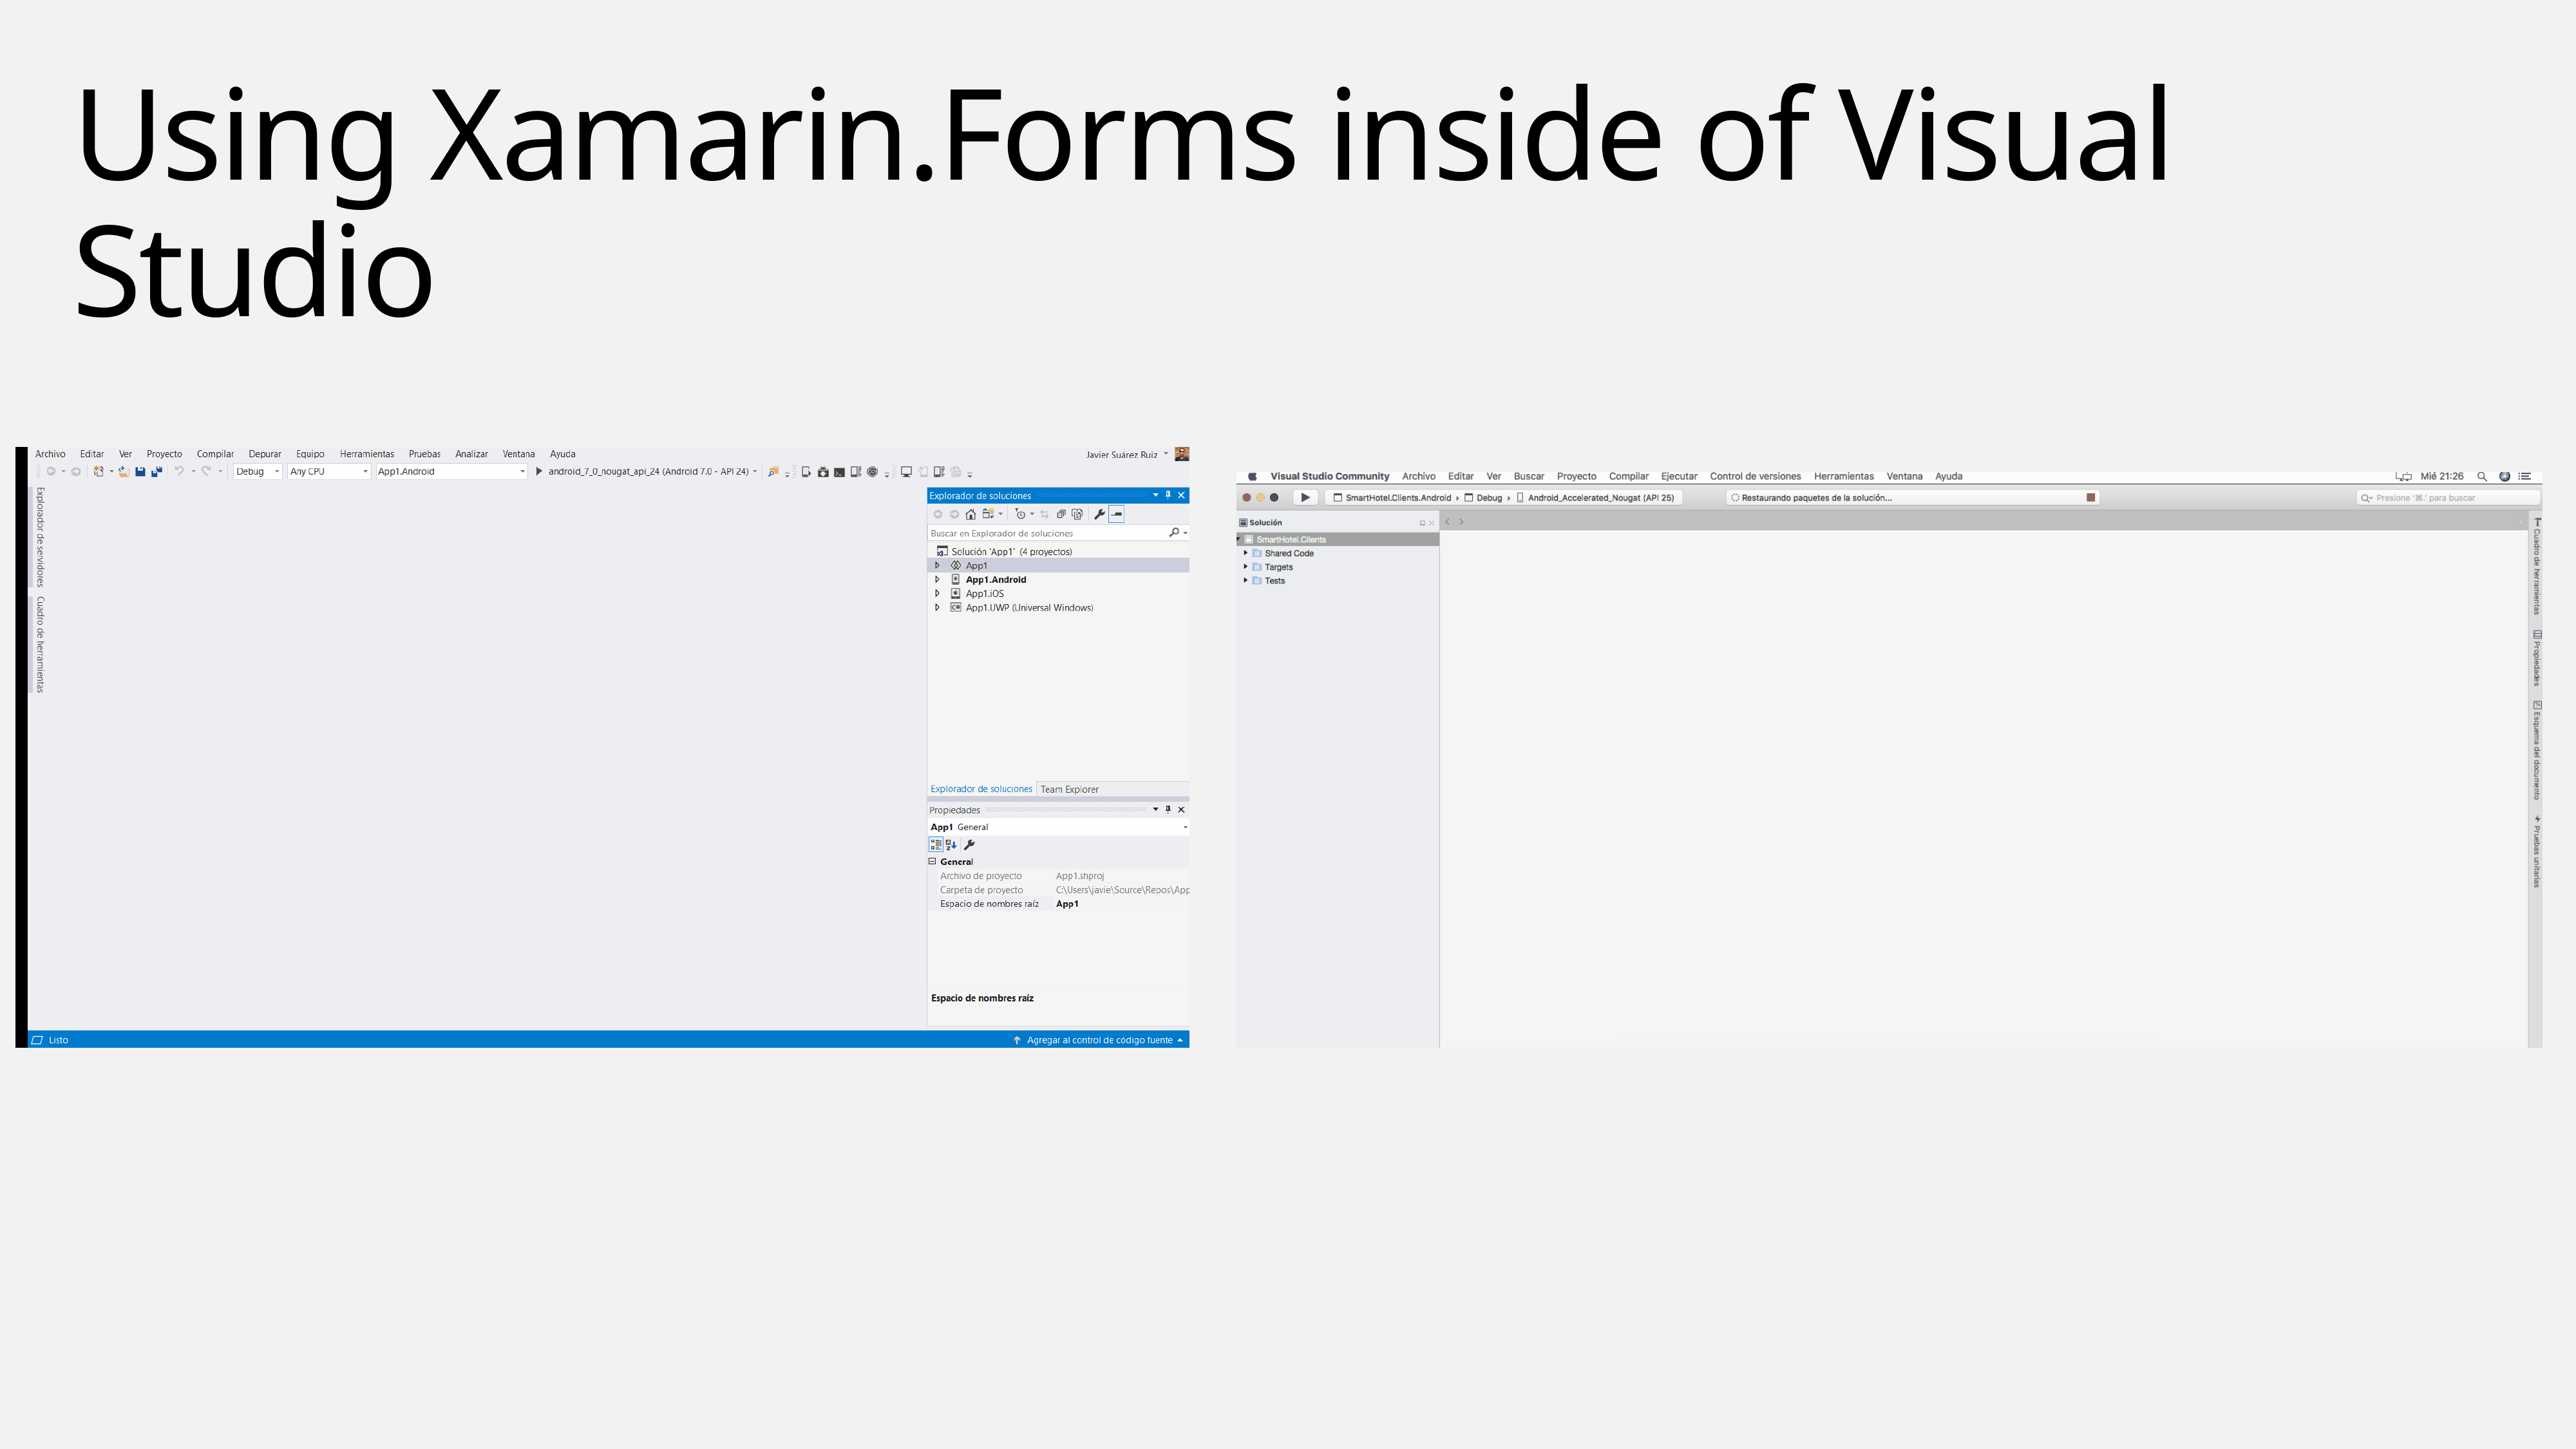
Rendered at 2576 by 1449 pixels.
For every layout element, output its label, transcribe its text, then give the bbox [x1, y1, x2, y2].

picture [1236, 472, 2543, 1048]
picture [15, 446, 1189, 1048]
title Using Xamarin.Forms inside of Visual Studio [57, 61, 2520, 252]
